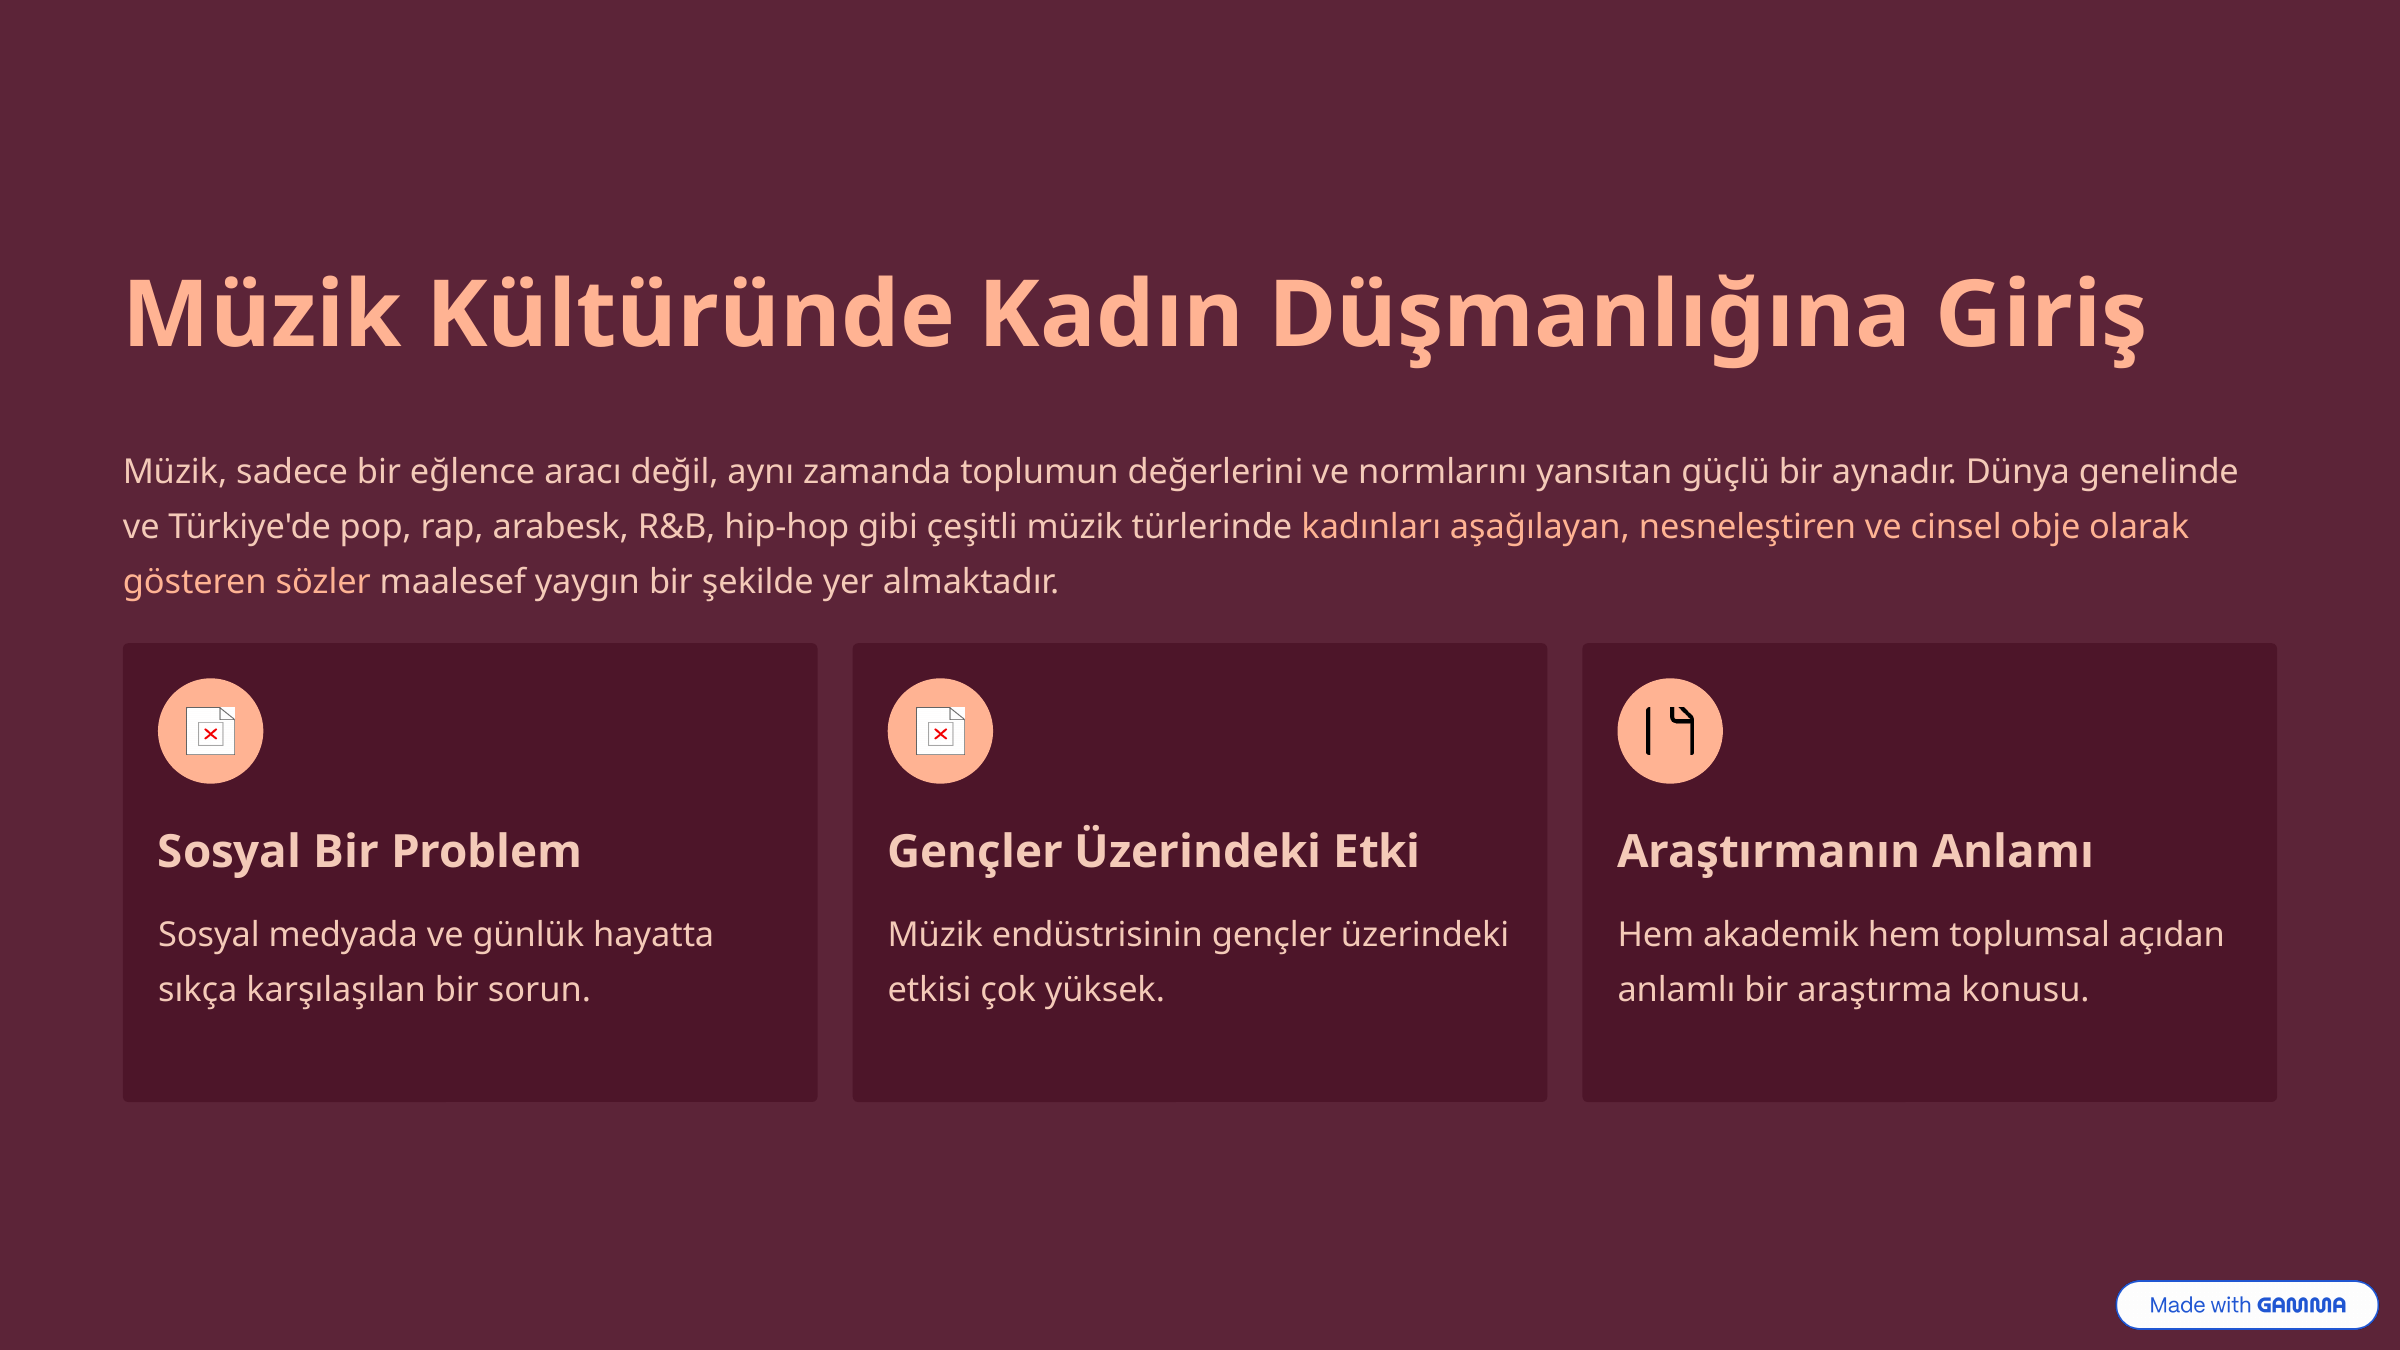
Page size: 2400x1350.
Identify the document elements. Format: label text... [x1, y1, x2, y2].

text_box Hem akademik hem toplumsal açıdan anlamlı bir araştırma konusu. [1617, 898, 2242, 1067]
text_box Araştırmanın Anlamı [1617, 818, 2099, 878]
picture [2106, 1271, 2389, 1339]
text_box Sosyal medyada ve günlük hayatta sıkça karşılaşılan bir sorun. [158, 898, 783, 1011]
picture [916, 707, 965, 755]
text_box [122, 643, 818, 1103]
picture [1646, 707, 1694, 755]
text_box [852, 643, 1548, 1103]
picture [186, 707, 235, 755]
text_box Müzik Kültüründe Kadın Düşmanlığına Giriş [122, 247, 2134, 365]
text_box [887, 678, 994, 784]
text_box [1582, 643, 2278, 1103]
text_box Müzik endüstrisinin gençler üzerindeki etkisi çok yüksek. [887, 898, 1513, 1011]
text_box Müzik, sadece bir eğlence aracı değil, aynı zamanda toplumun değerlerini ve normlarını yansıtan güçlü bir aynadır. Dünya genelinde ve Türkiye'de pop, rap, arabesk, R&B, hip-hop gibi çeşitli müzik türlerinde kadınları aşağılayan, nesneleştiren ve cinsel obje olarak gösteren sözler maalesef yaygın bir şekilde yer almaktadır. [122, 435, 2277, 604]
text_box [157, 678, 264, 784]
text_box Gençler Üzerindeki Etki [887, 818, 1428, 878]
text_box Sosyal Bir Problem [157, 818, 627, 878]
text_box [1617, 678, 1723, 784]
